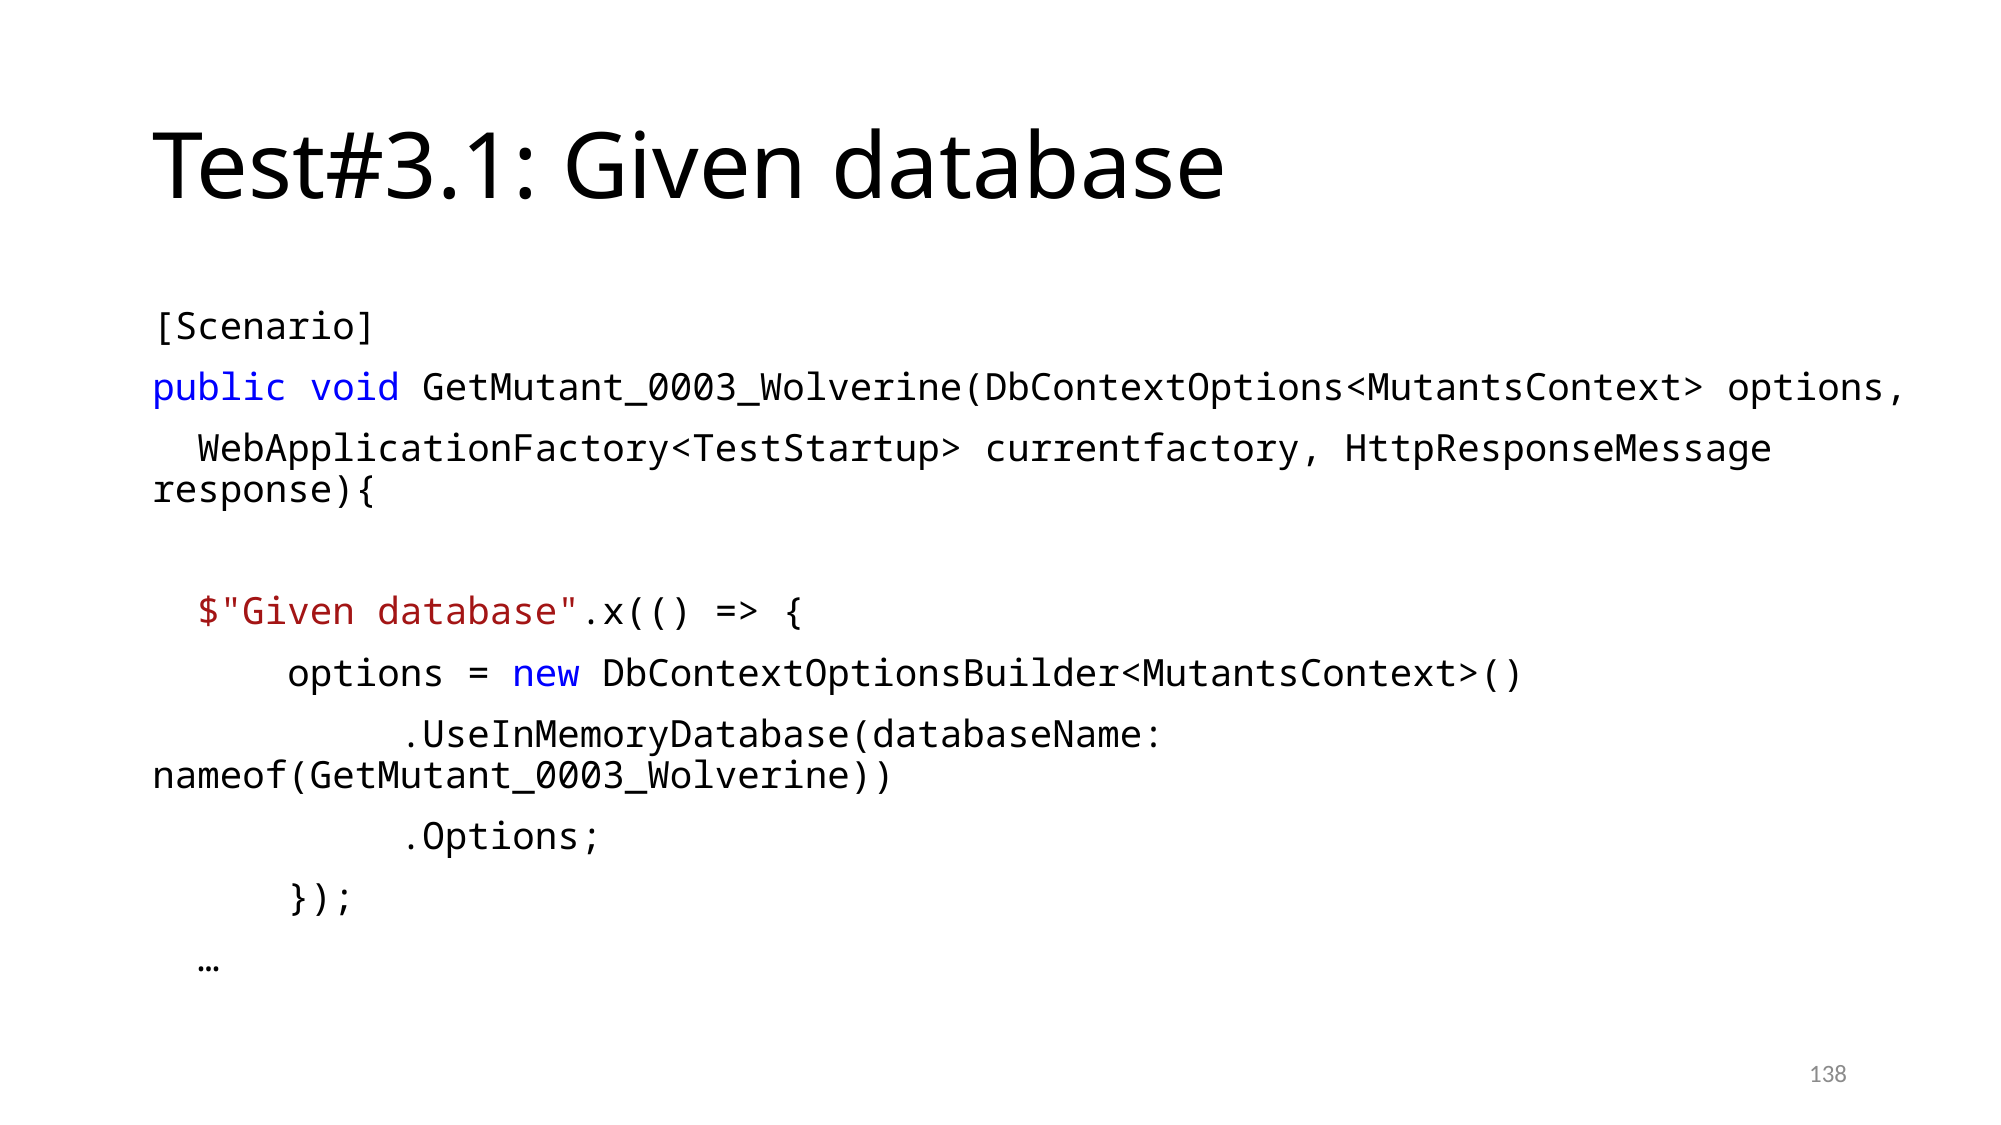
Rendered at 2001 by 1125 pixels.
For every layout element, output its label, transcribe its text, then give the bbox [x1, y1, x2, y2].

list [Scenario] public void GetMutant_0003_Wolverine(DbContextOptions<MutantsContext> options, WebApplicationFactory<TestStartup> currentfactory, HttpResponseMessage response){ $"Given database".x(() => { options = new DbContextOptionsBuilder<MutantsContext>() .UseInMemoryDatabase(databaseName: nameof(GetMutant_0003_Wolverine)) .Options; }); … [137, 299, 1933, 1014]
title Test#3.1: Given database [137, 59, 1863, 278]
slide_number 138 [1412, 1042, 1863, 1103]
